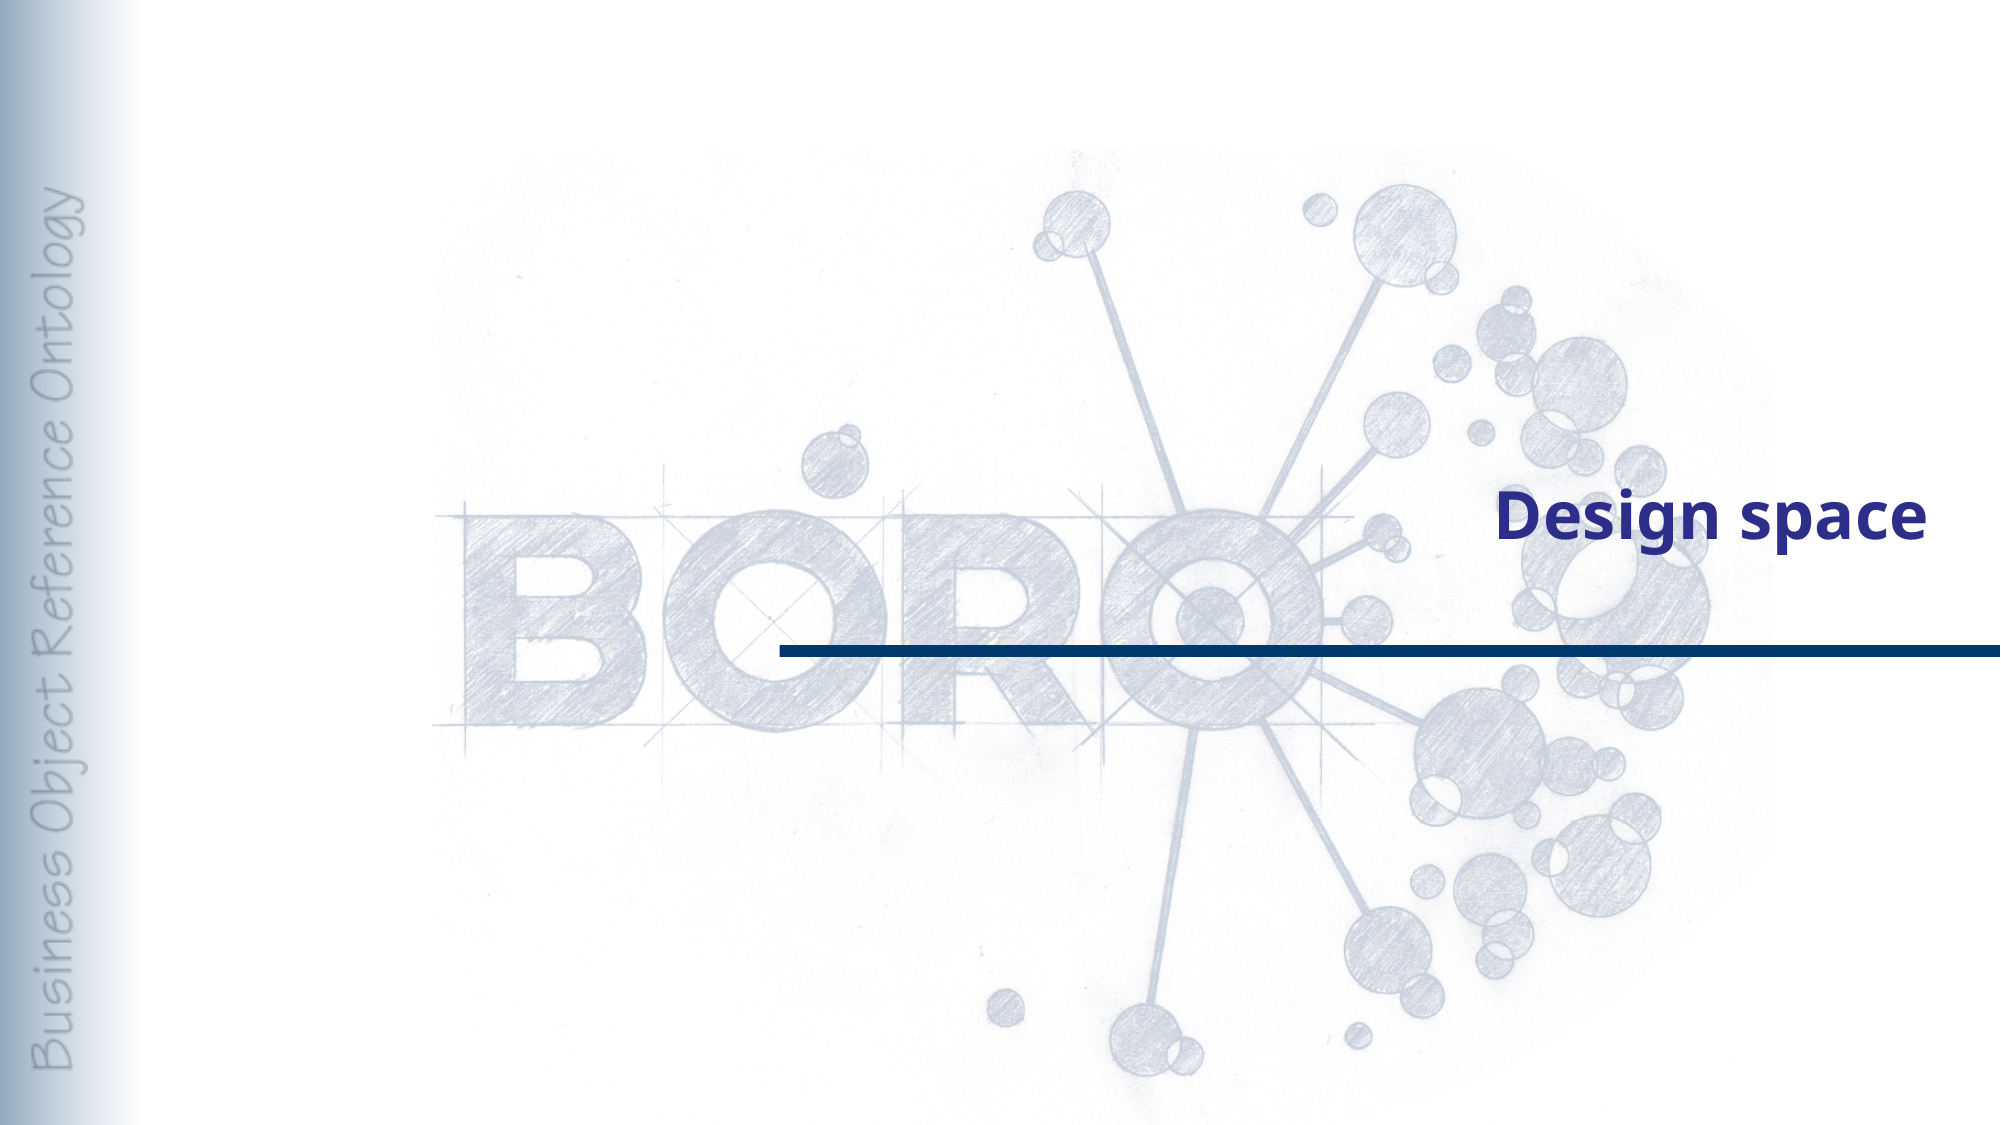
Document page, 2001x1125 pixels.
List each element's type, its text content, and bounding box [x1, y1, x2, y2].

title Design space [338, 392, 1945, 634]
